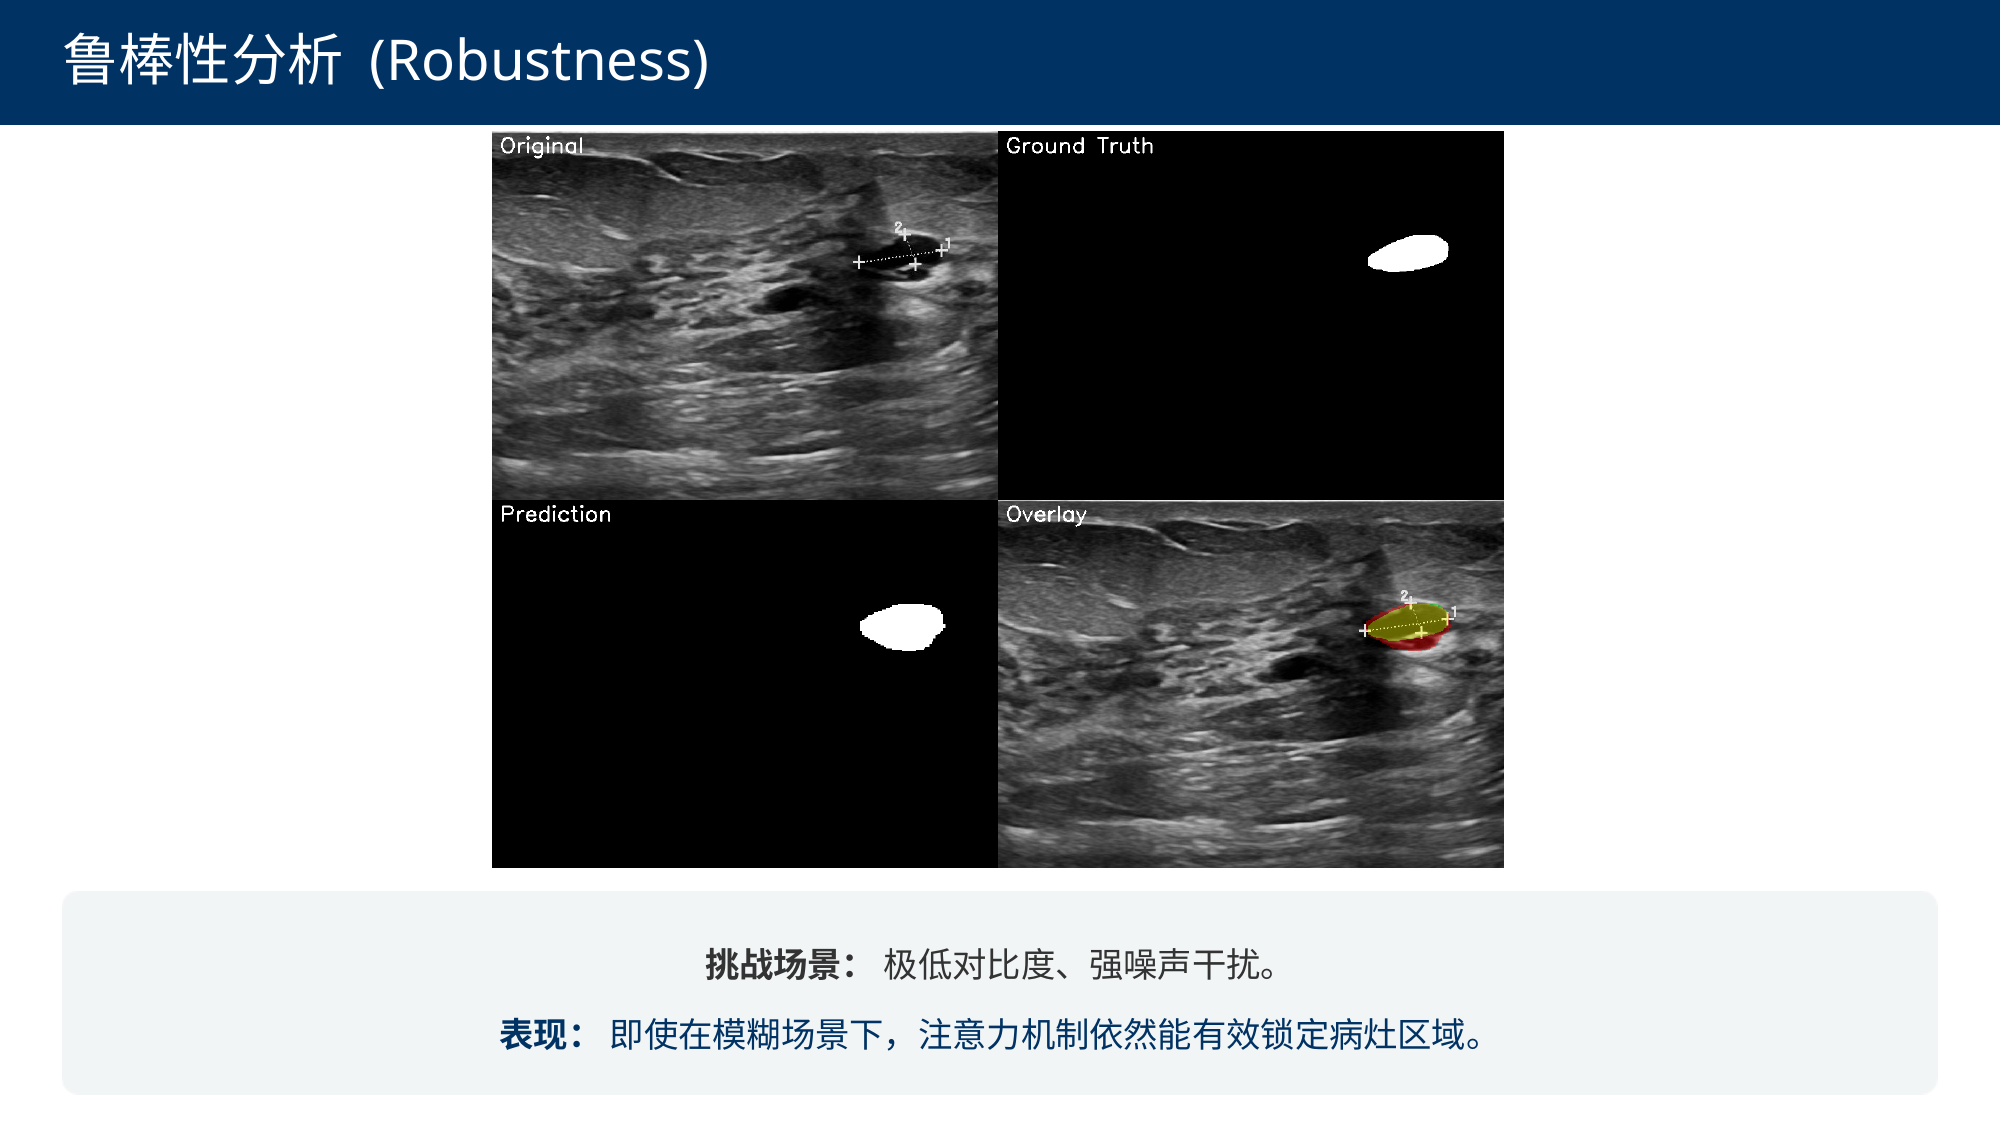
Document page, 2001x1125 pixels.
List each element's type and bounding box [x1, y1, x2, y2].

picture [62, 891, 1938, 1095]
picture [0, 0, 2000, 126]
picture [492, 131, 1504, 868]
